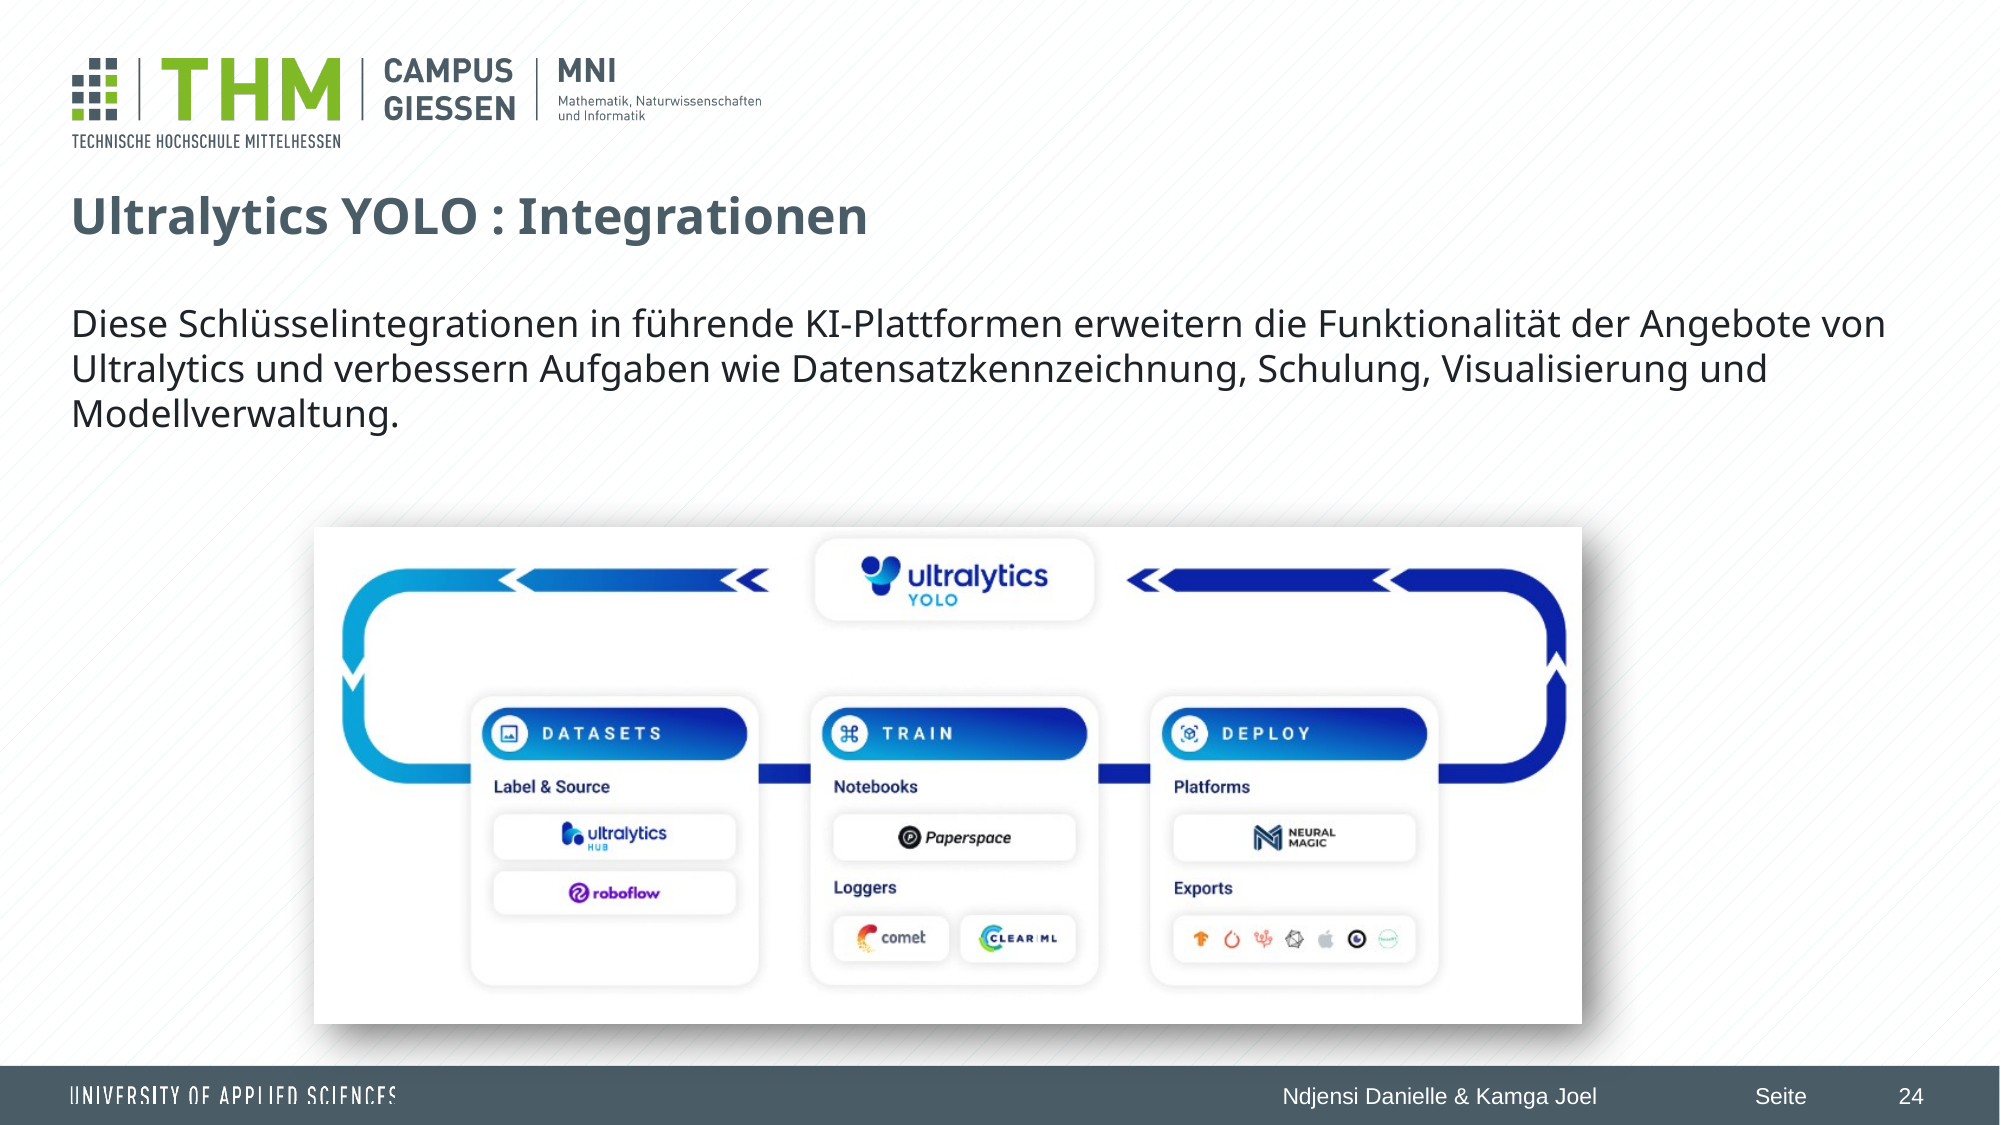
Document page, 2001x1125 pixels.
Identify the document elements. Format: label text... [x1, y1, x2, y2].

picture [72, 58, 761, 148]
title Ultralytics YOLO : Integrationen Diese Schlüsselintegrationen in führende KI-Plattformen erweitern die Funktionalität der Angebote von Ultralytics und verbessern Aufgaben wie Datensatzkennzeichnung, Schulung, Visualisierung und Modellverwaltung. [70, 177, 1913, 272]
slide_number 24 [1834, 1073, 1940, 1118]
picture [314, 526, 1582, 1024]
